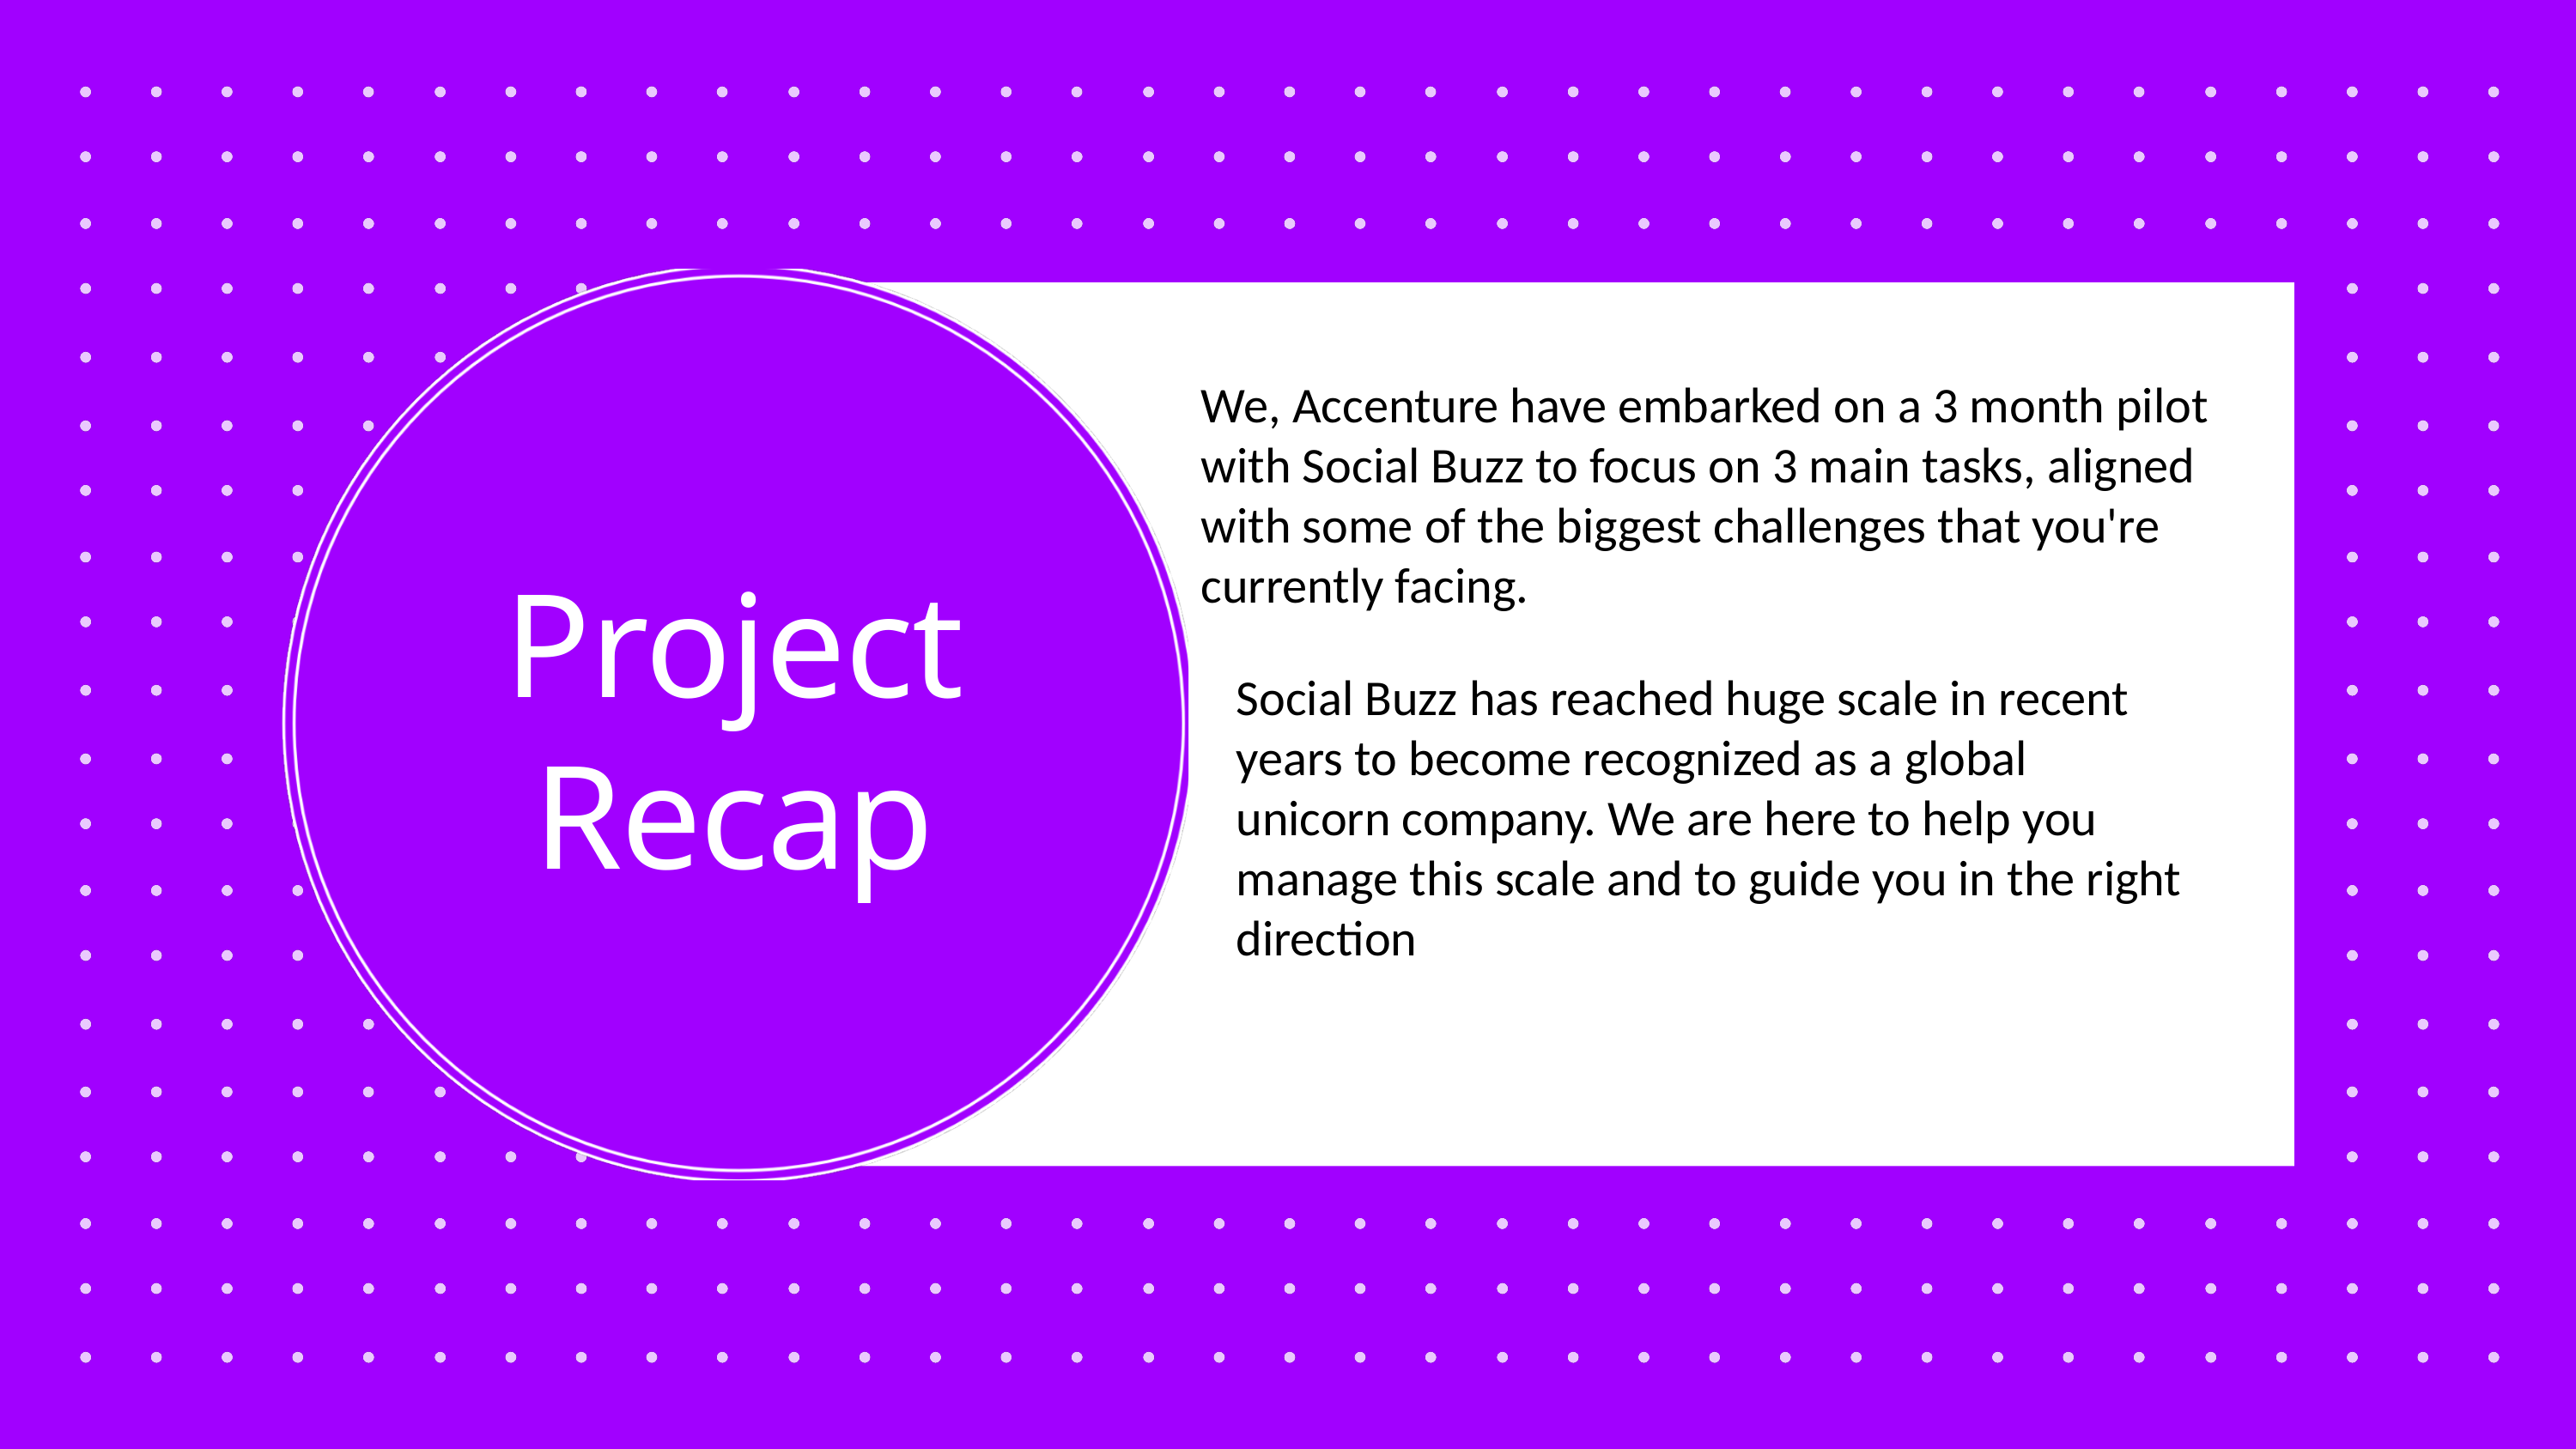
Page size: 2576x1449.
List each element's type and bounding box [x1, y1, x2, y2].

picture [278, 268, 1189, 1180]
text_box [72, 82, 2504, 1367]
